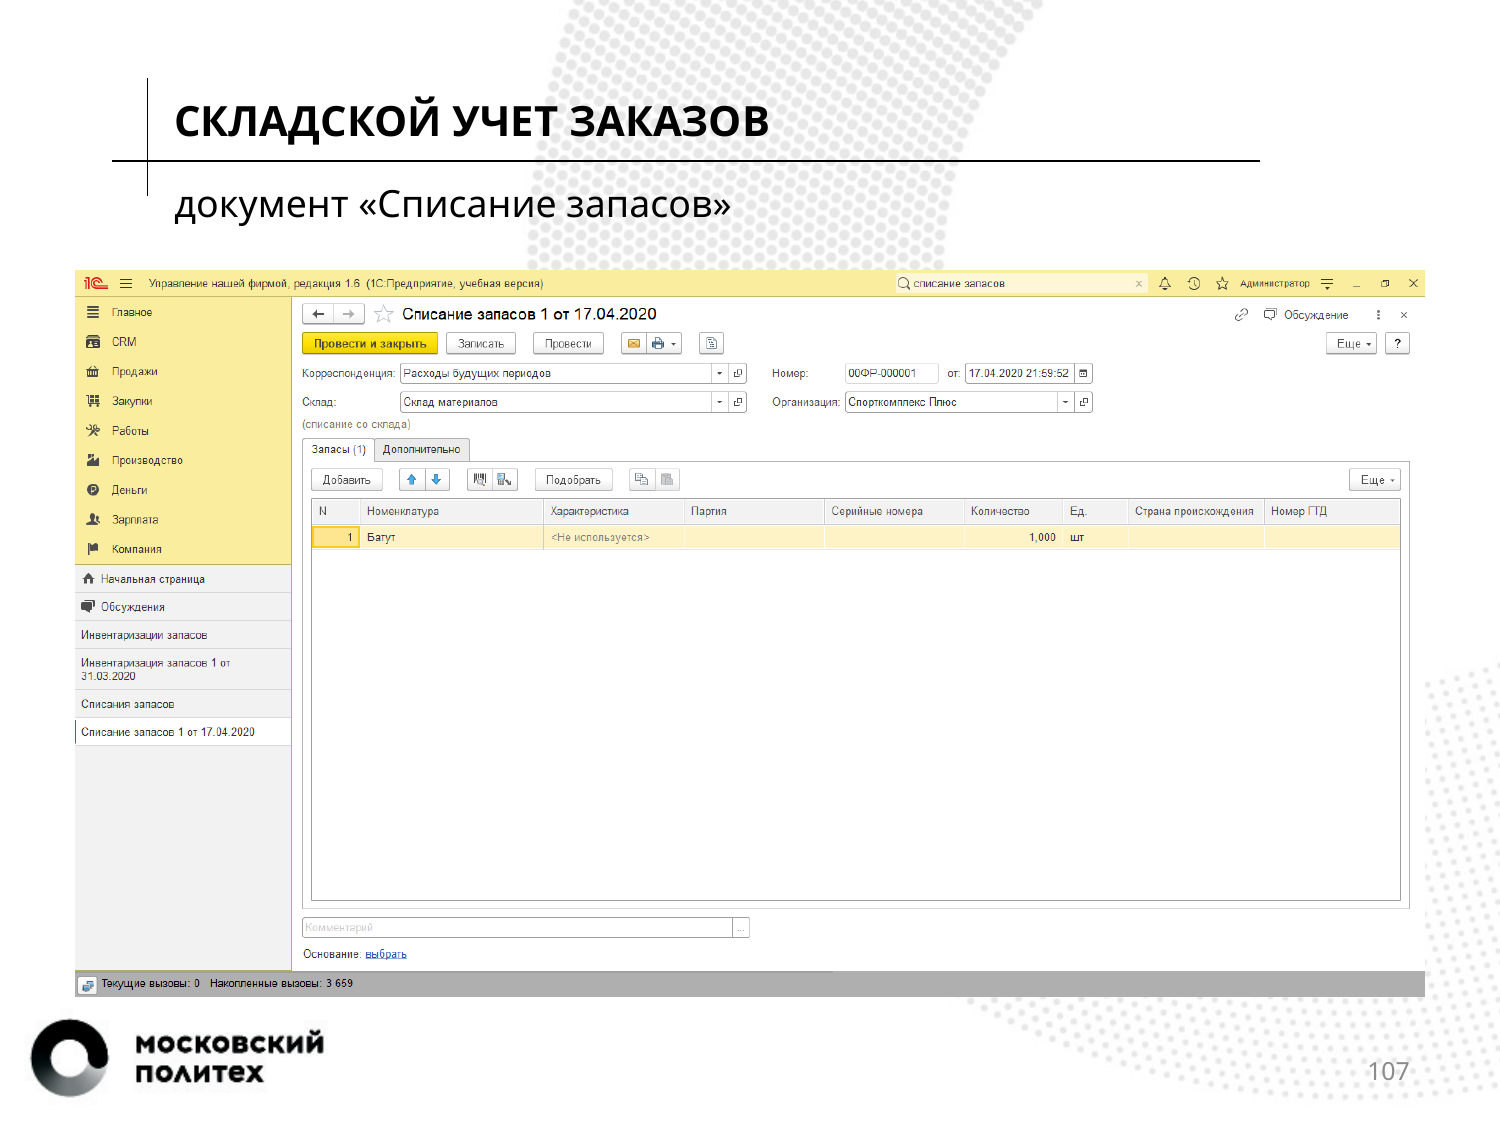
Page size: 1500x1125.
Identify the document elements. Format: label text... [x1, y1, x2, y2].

text_box СКЛАДСКОЙ УЧЕТ ЗАКАЗОВ [159, 78, 1427, 161]
slide_number 107 [1074, 1042, 1425, 1103]
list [74, 270, 1426, 998]
title документ «Списание запасов» [159, 161, 1427, 244]
picture [0, 0, 1500, 1125]
